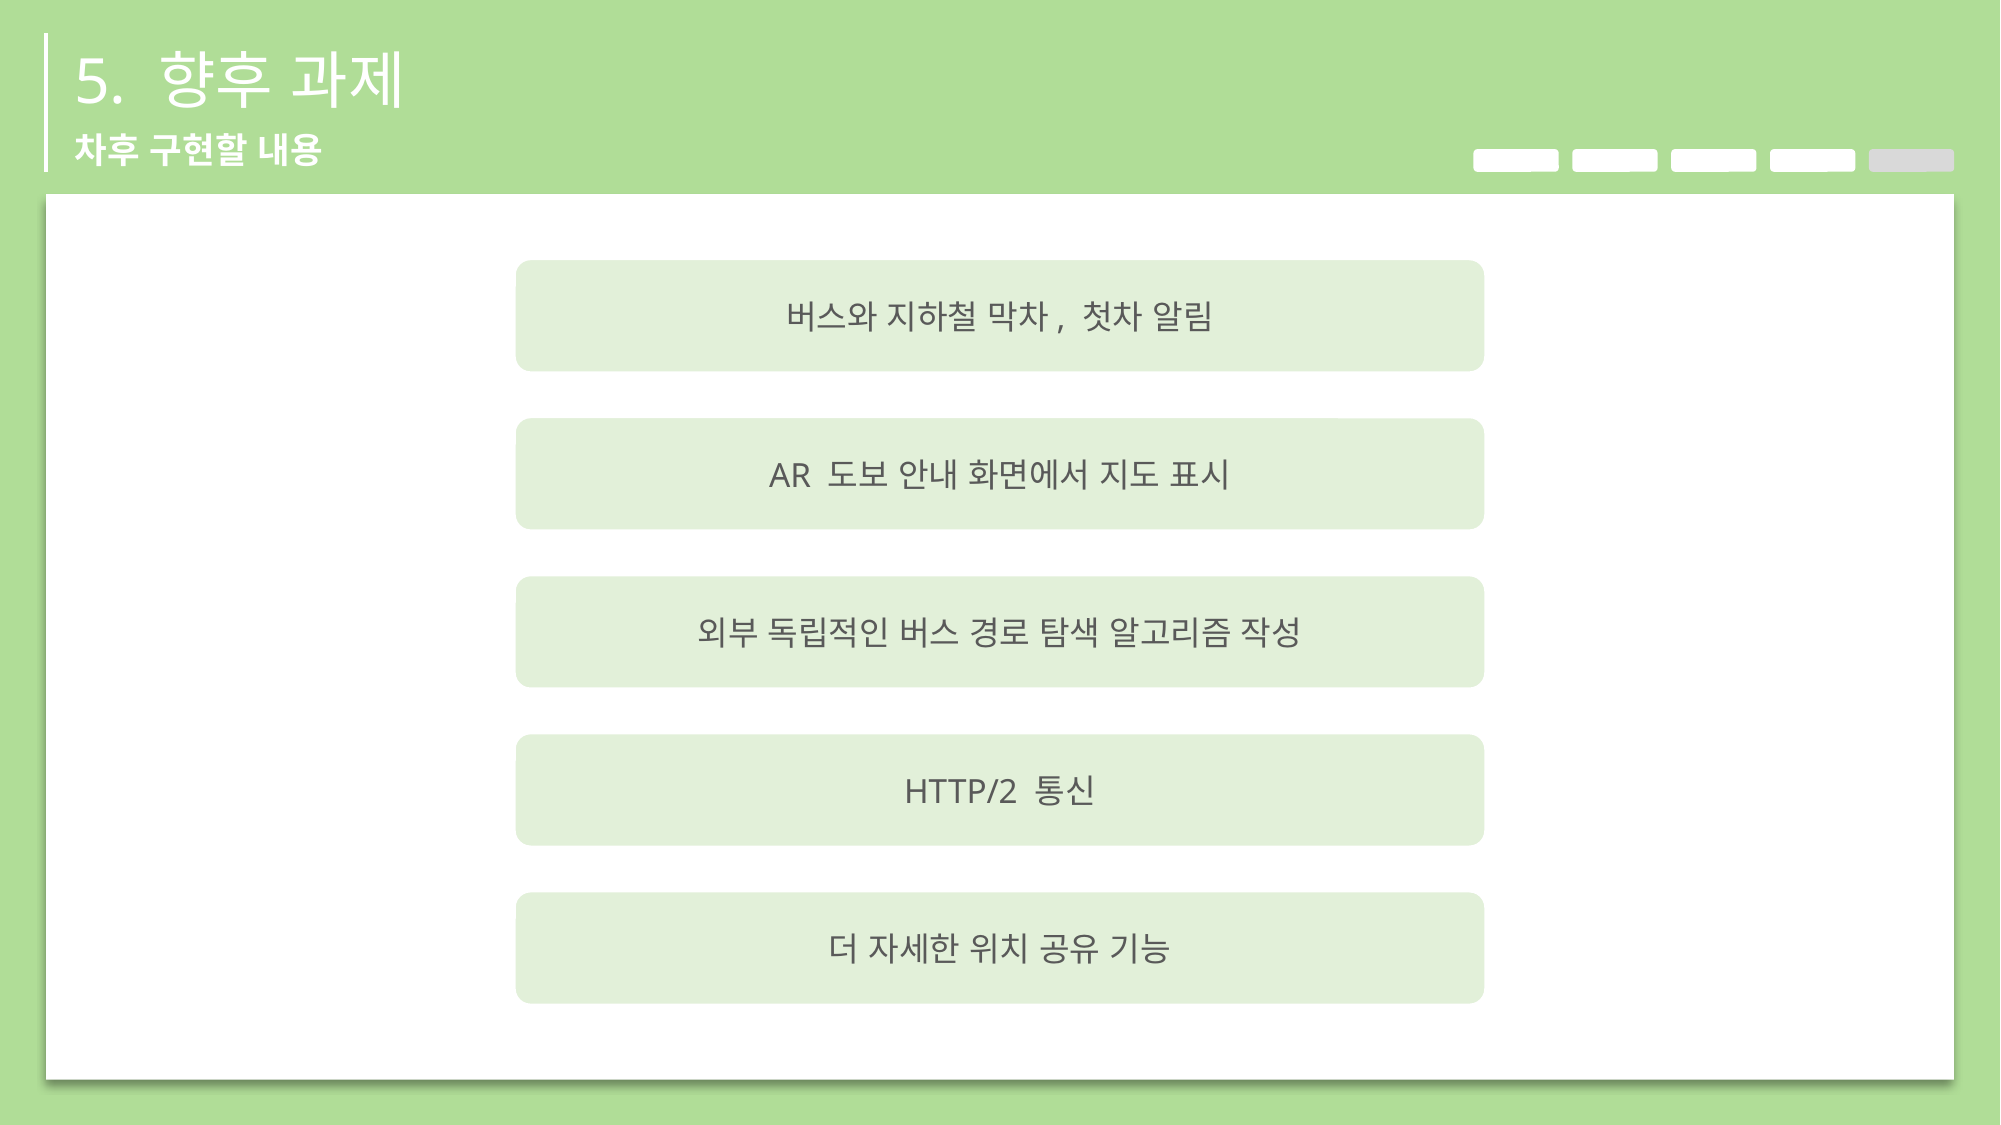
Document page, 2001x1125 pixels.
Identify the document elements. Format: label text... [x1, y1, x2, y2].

text_box [45, 193, 1955, 1081]
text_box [1473, 149, 1955, 172]
text_box 차후 구현할 내용 [59, 120, 2000, 178]
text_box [514, 259, 1486, 1005]
text_box 5. 향후 과제 [59, 33, 1954, 120]
